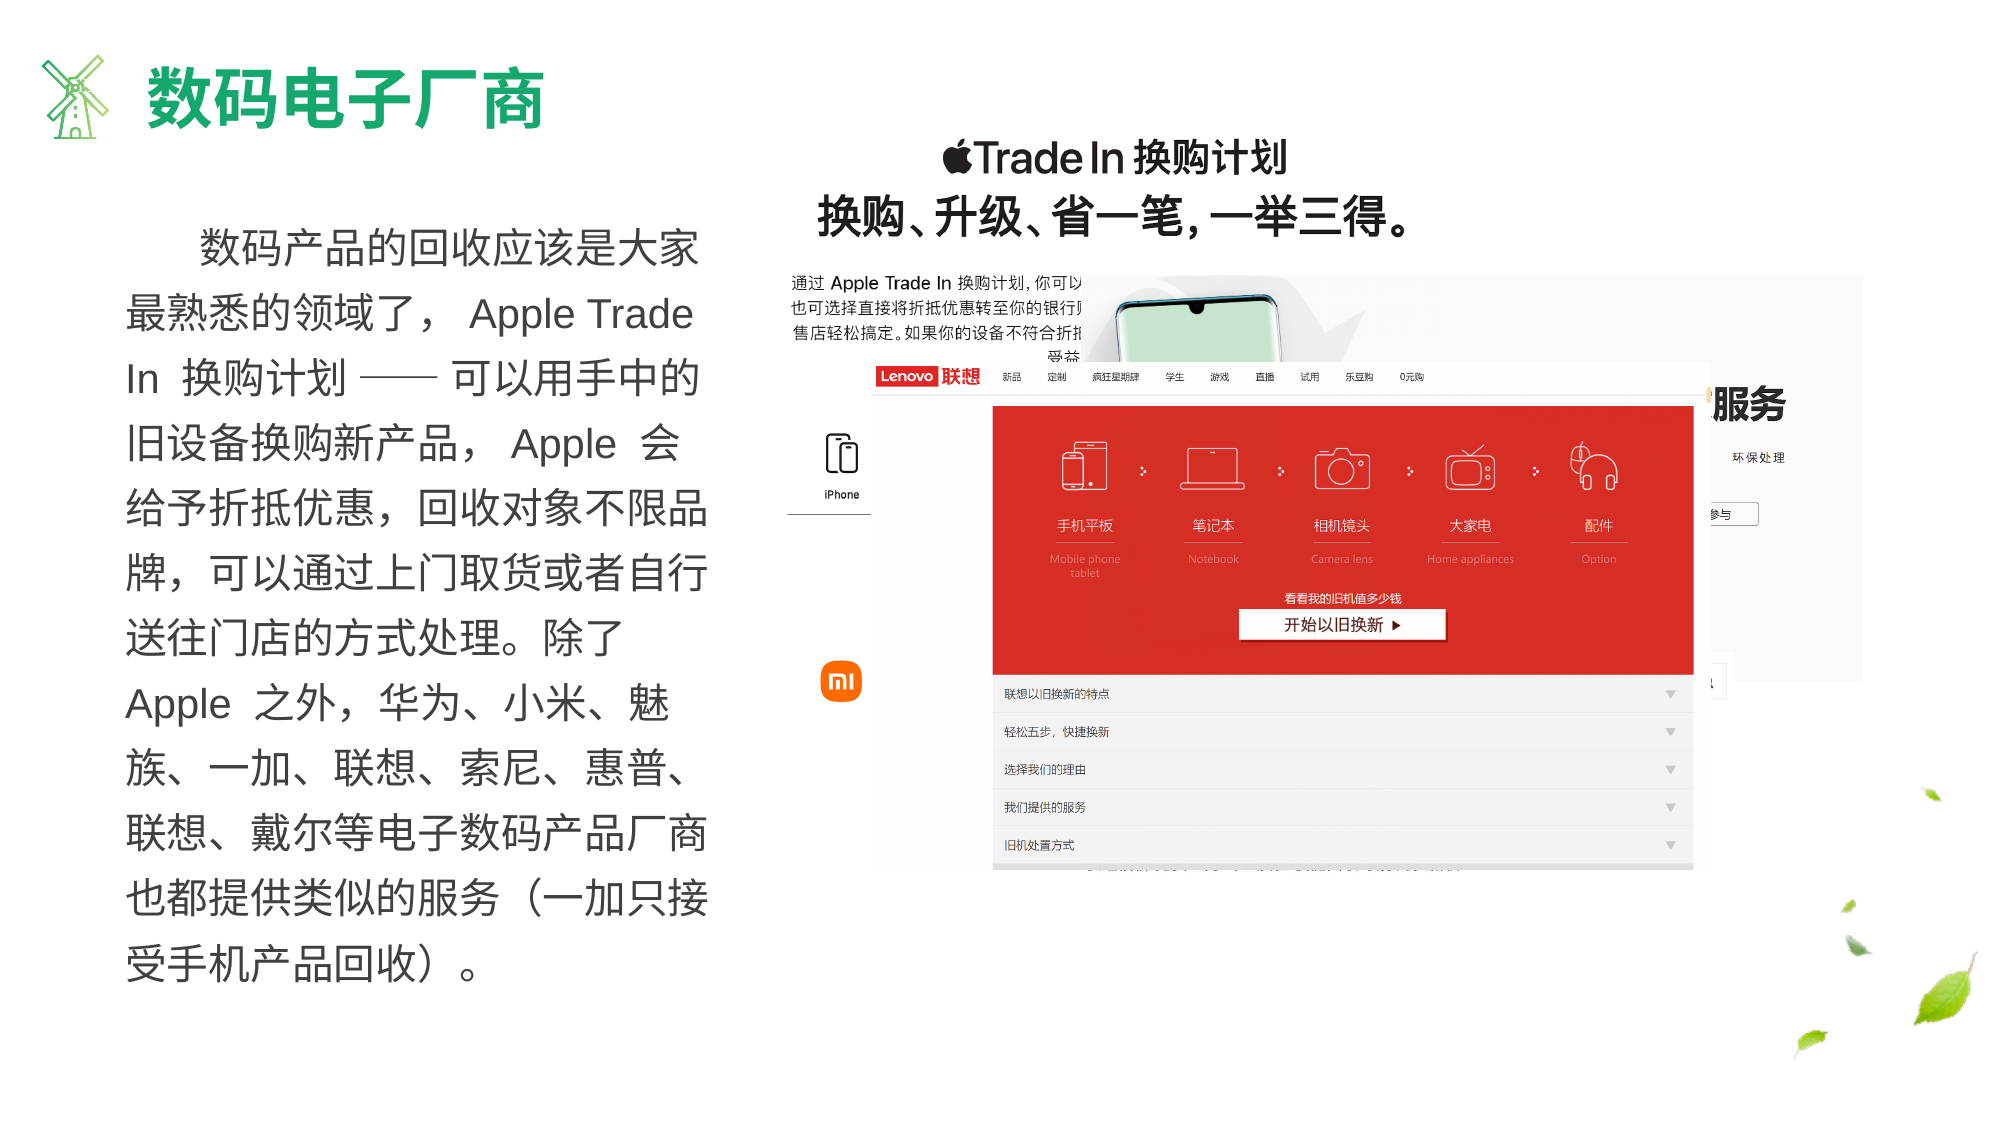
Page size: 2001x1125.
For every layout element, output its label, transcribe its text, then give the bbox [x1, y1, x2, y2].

list 数码电子厂商 [131, 0, 1890, 423]
text_box 数码产品的回收应该是大家最熟悉的领域了，Apple Trade In 换购计划 —— 可以用手中的旧设备换购新产品，Apple 会给予折抵优惠，回收对象不限品牌，可以通过上门取货或者自行送往门店的方式处理。除了 Apple 之外，华为、小米、魅族、一加、联想、索尼、惠普、联想、戴尔等电子数码产品厂商也都提供类似的服务（一加只接受手机产品回收）。 [110, 199, 727, 995]
picture [762, 129, 2001, 1125]
